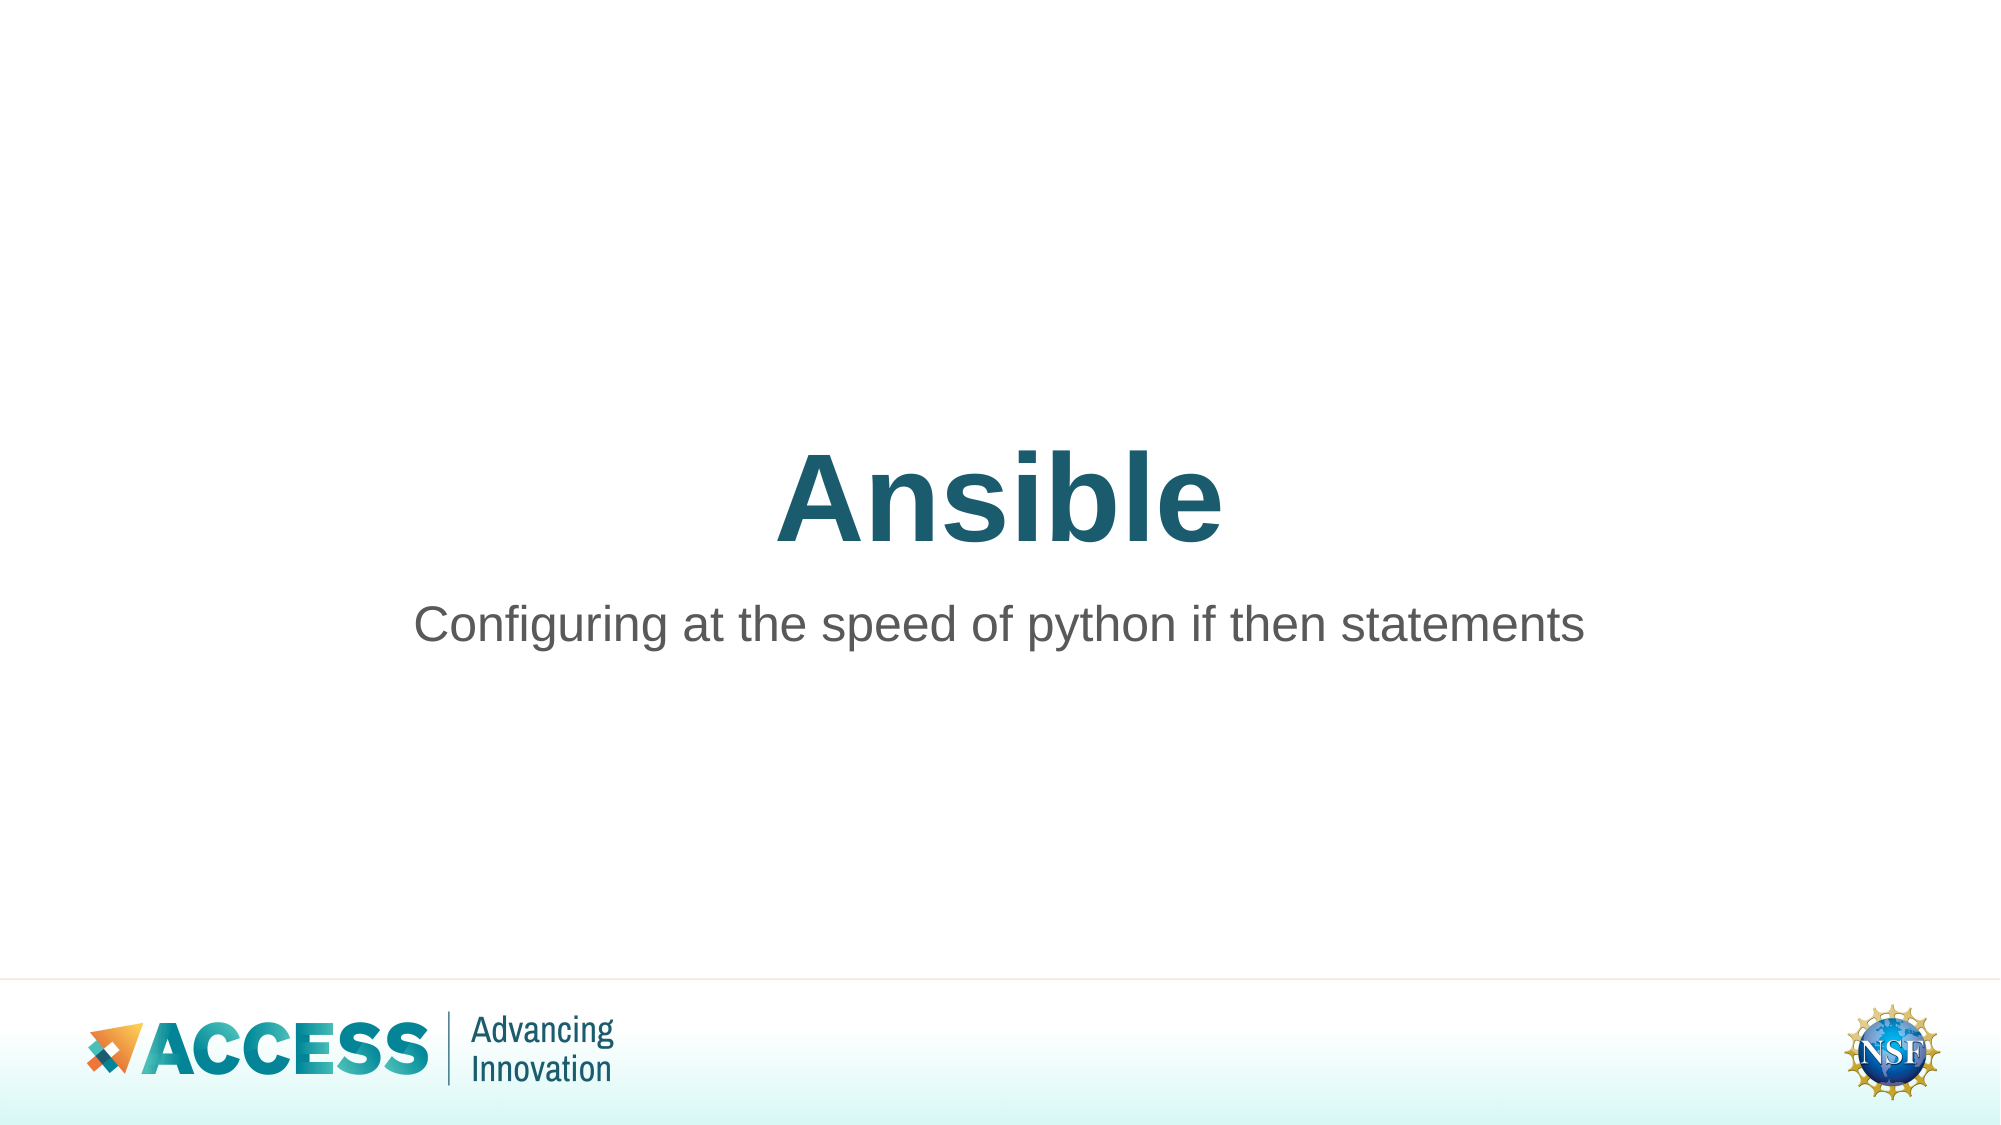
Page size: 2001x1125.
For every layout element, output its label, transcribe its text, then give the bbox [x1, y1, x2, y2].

picture [0, 0, 2001, 1125]
title Ansible [249, 184, 1750, 576]
subtitle Configuring at the speed of python if then statements [249, 590, 1750, 863]
